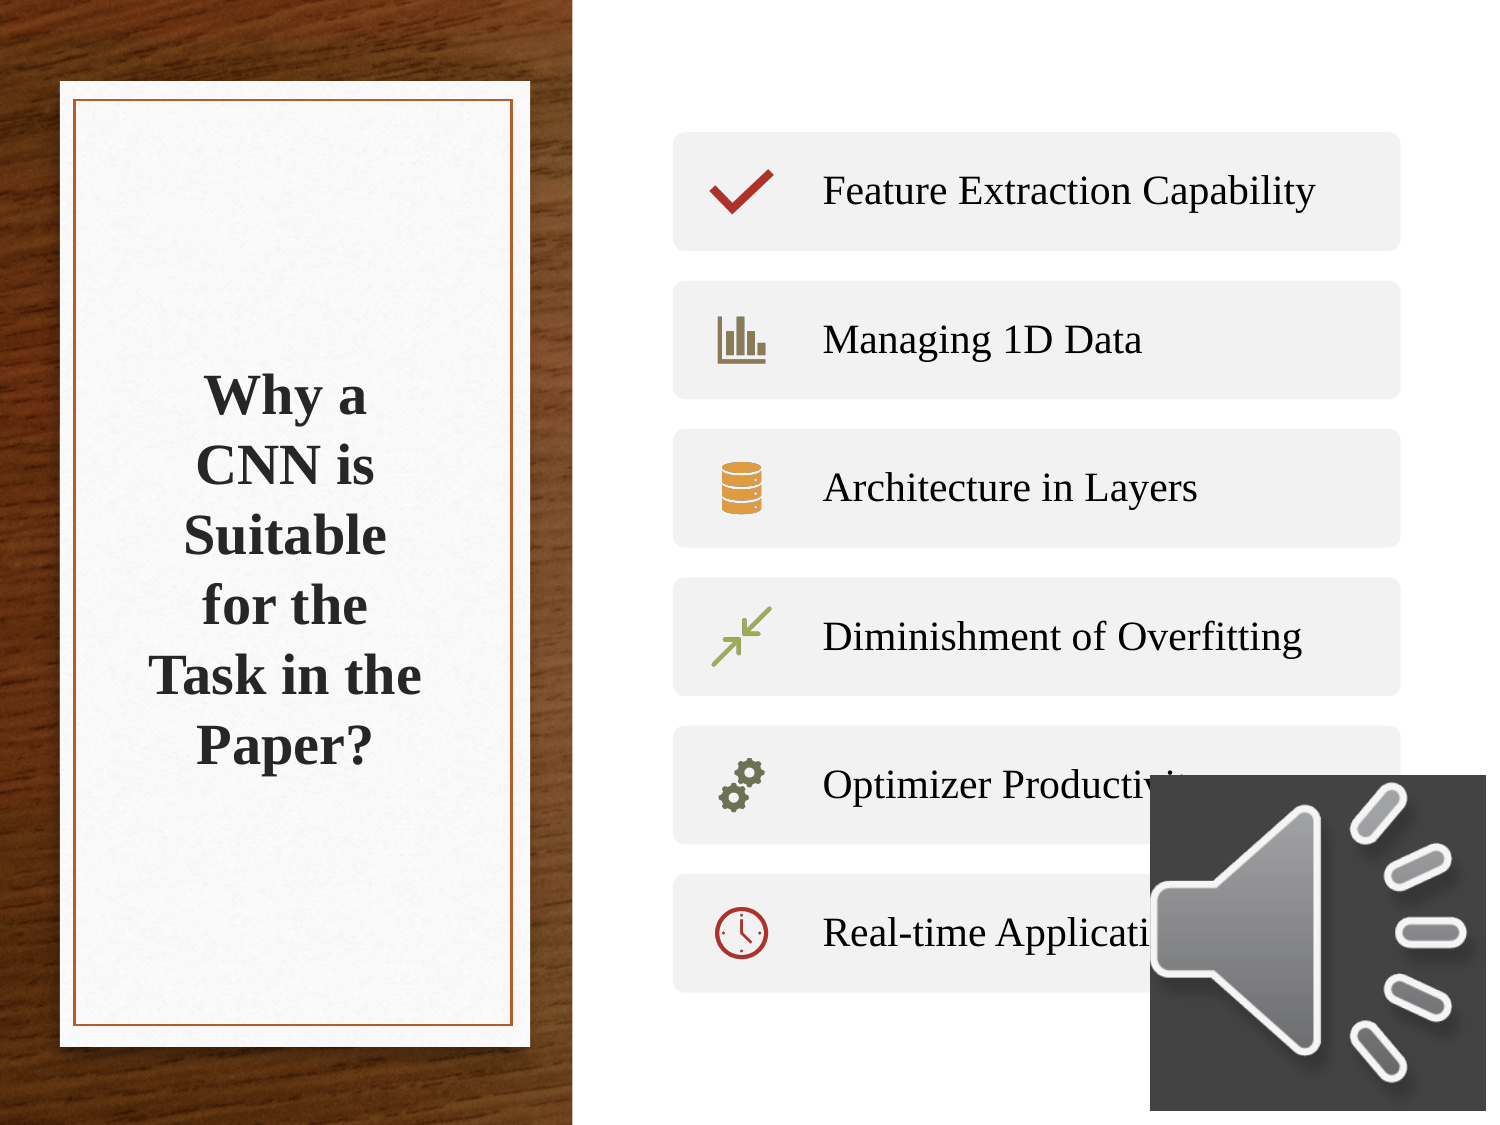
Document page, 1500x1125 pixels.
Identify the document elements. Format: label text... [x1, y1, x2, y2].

text_box [74, 99, 512, 1026]
text_box [571, 0, 1500, 1125]
picture [1148, 773, 1487, 1112]
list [672, 131, 1401, 994]
text_box [59, 80, 531, 1048]
text_box [0, 0, 571, 1125]
title Why a CNN is Suitable for the Task in the Paper? [129, 173, 442, 960]
